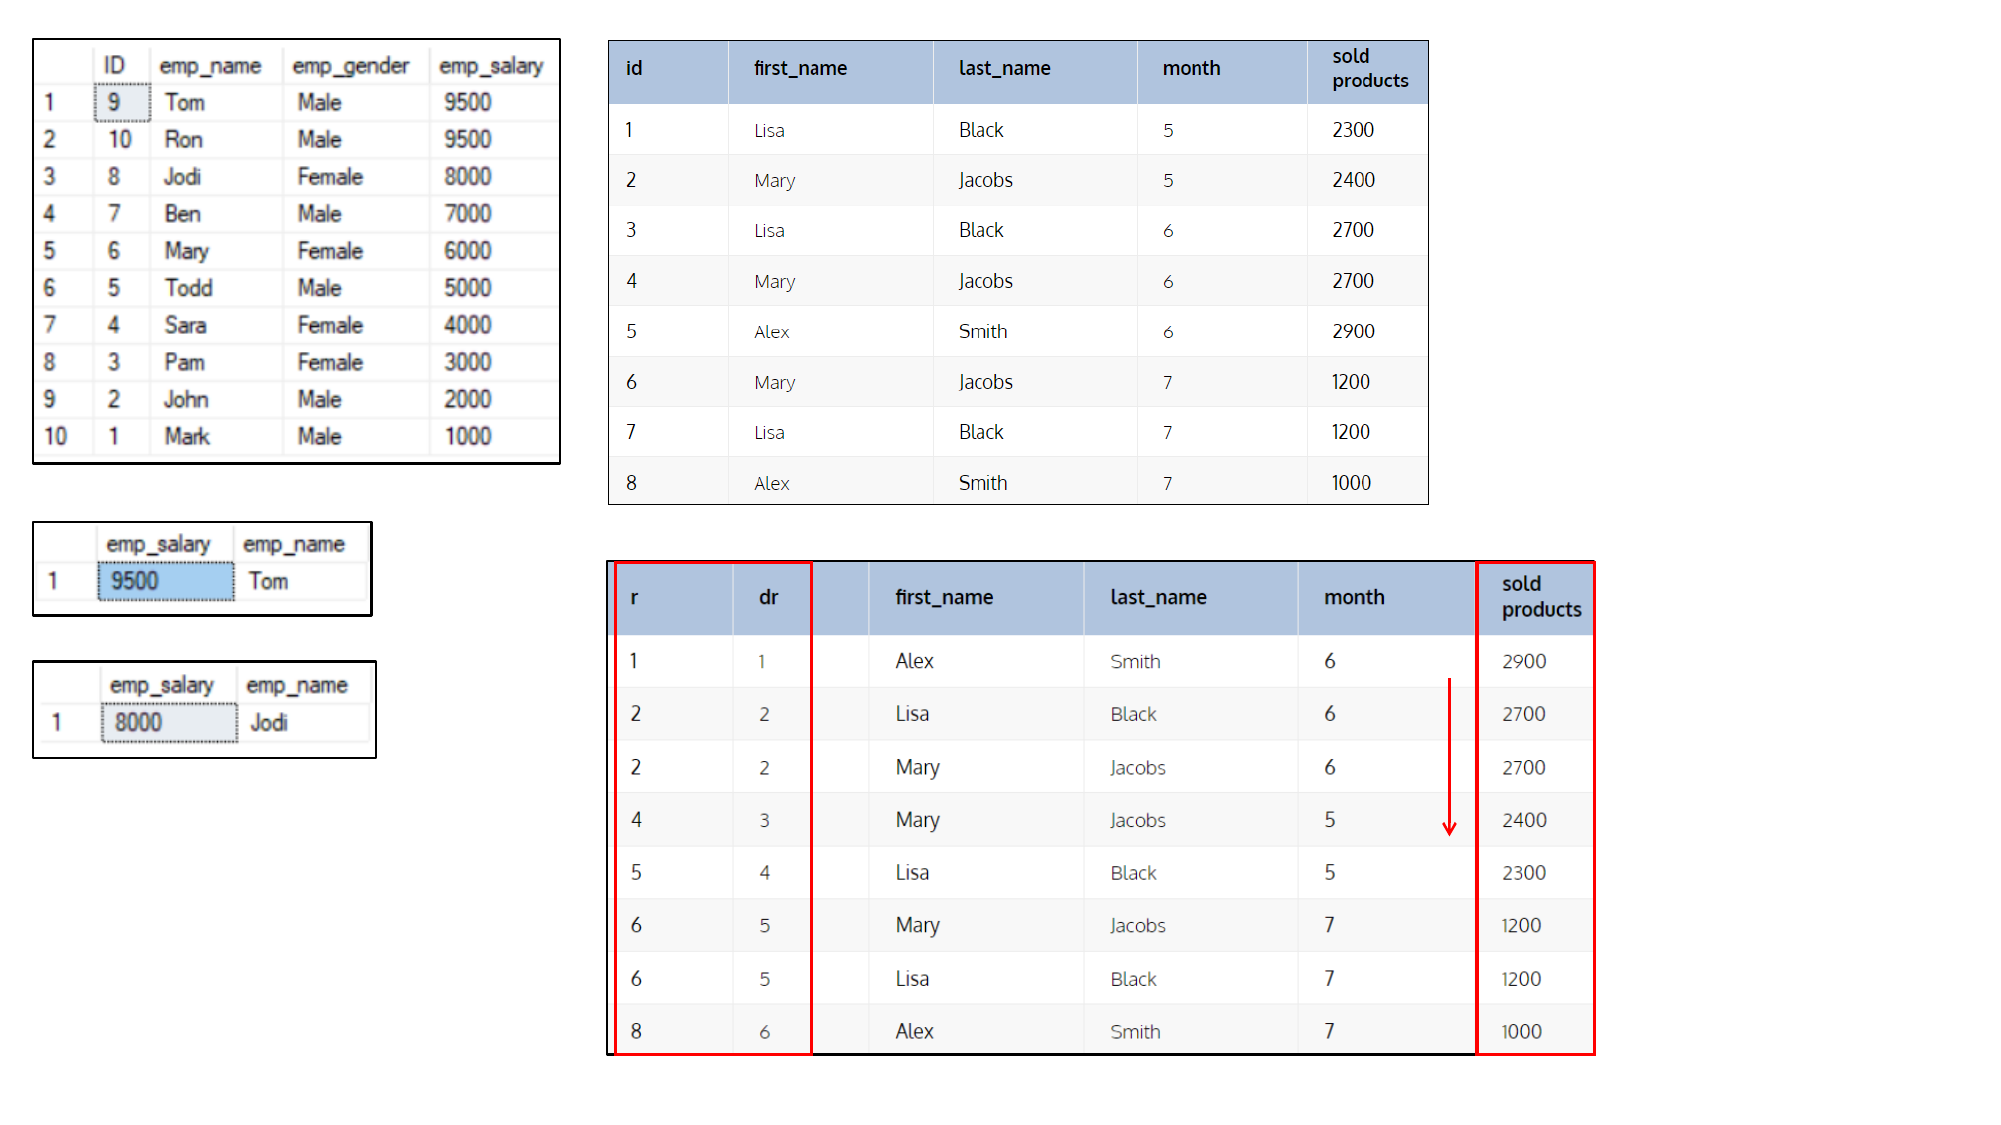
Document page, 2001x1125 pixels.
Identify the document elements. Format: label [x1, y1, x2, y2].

picture [34, 662, 375, 757]
picture [34, 523, 371, 614]
picture [608, 40, 1429, 505]
picture [608, 562, 1593, 1054]
text_box [1476, 561, 1596, 1056]
picture [34, 40, 559, 462]
